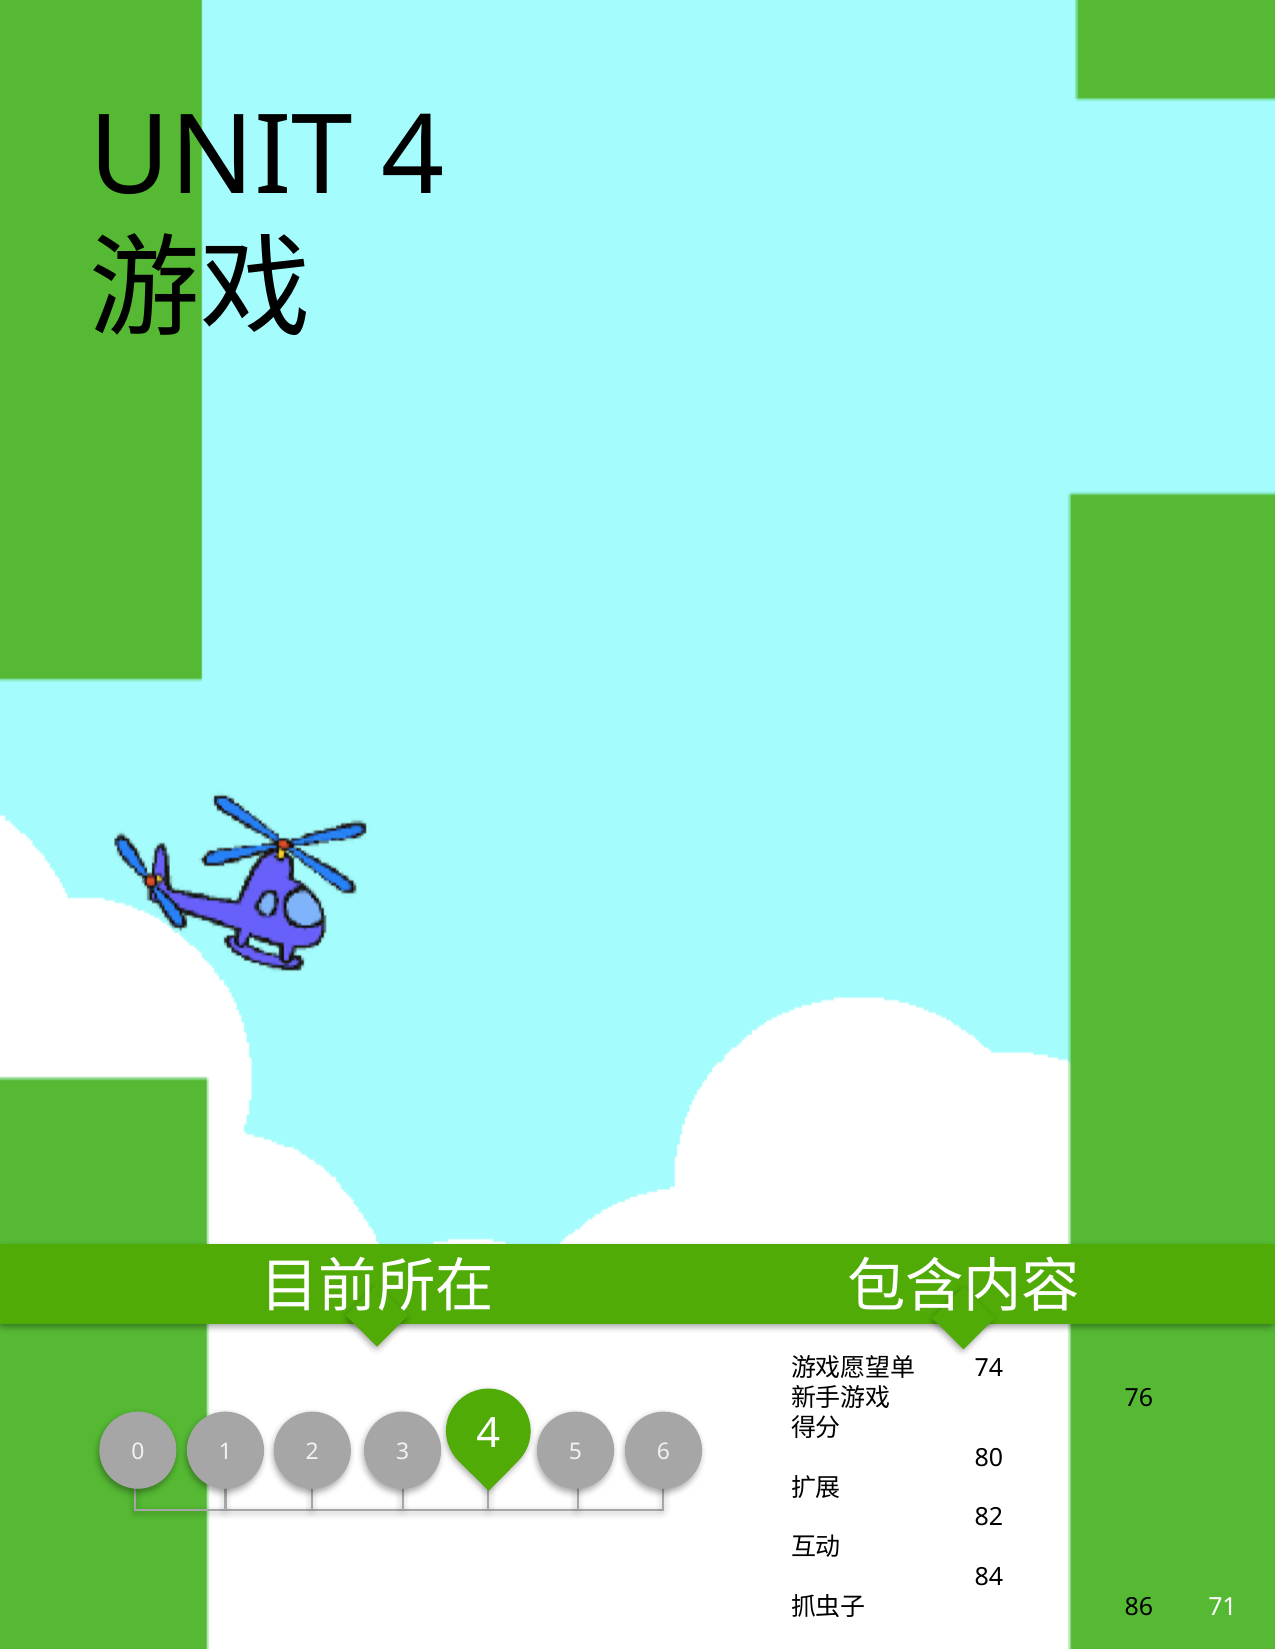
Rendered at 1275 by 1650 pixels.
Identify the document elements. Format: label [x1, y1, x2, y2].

picture [0, 0, 1275, 1239]
picture [0, 1350, 1275, 1650]
text_box [99, 1411, 703, 1511]
text_box [445, 1388, 531, 1474]
text_box [0, 1239, 1275, 1350]
